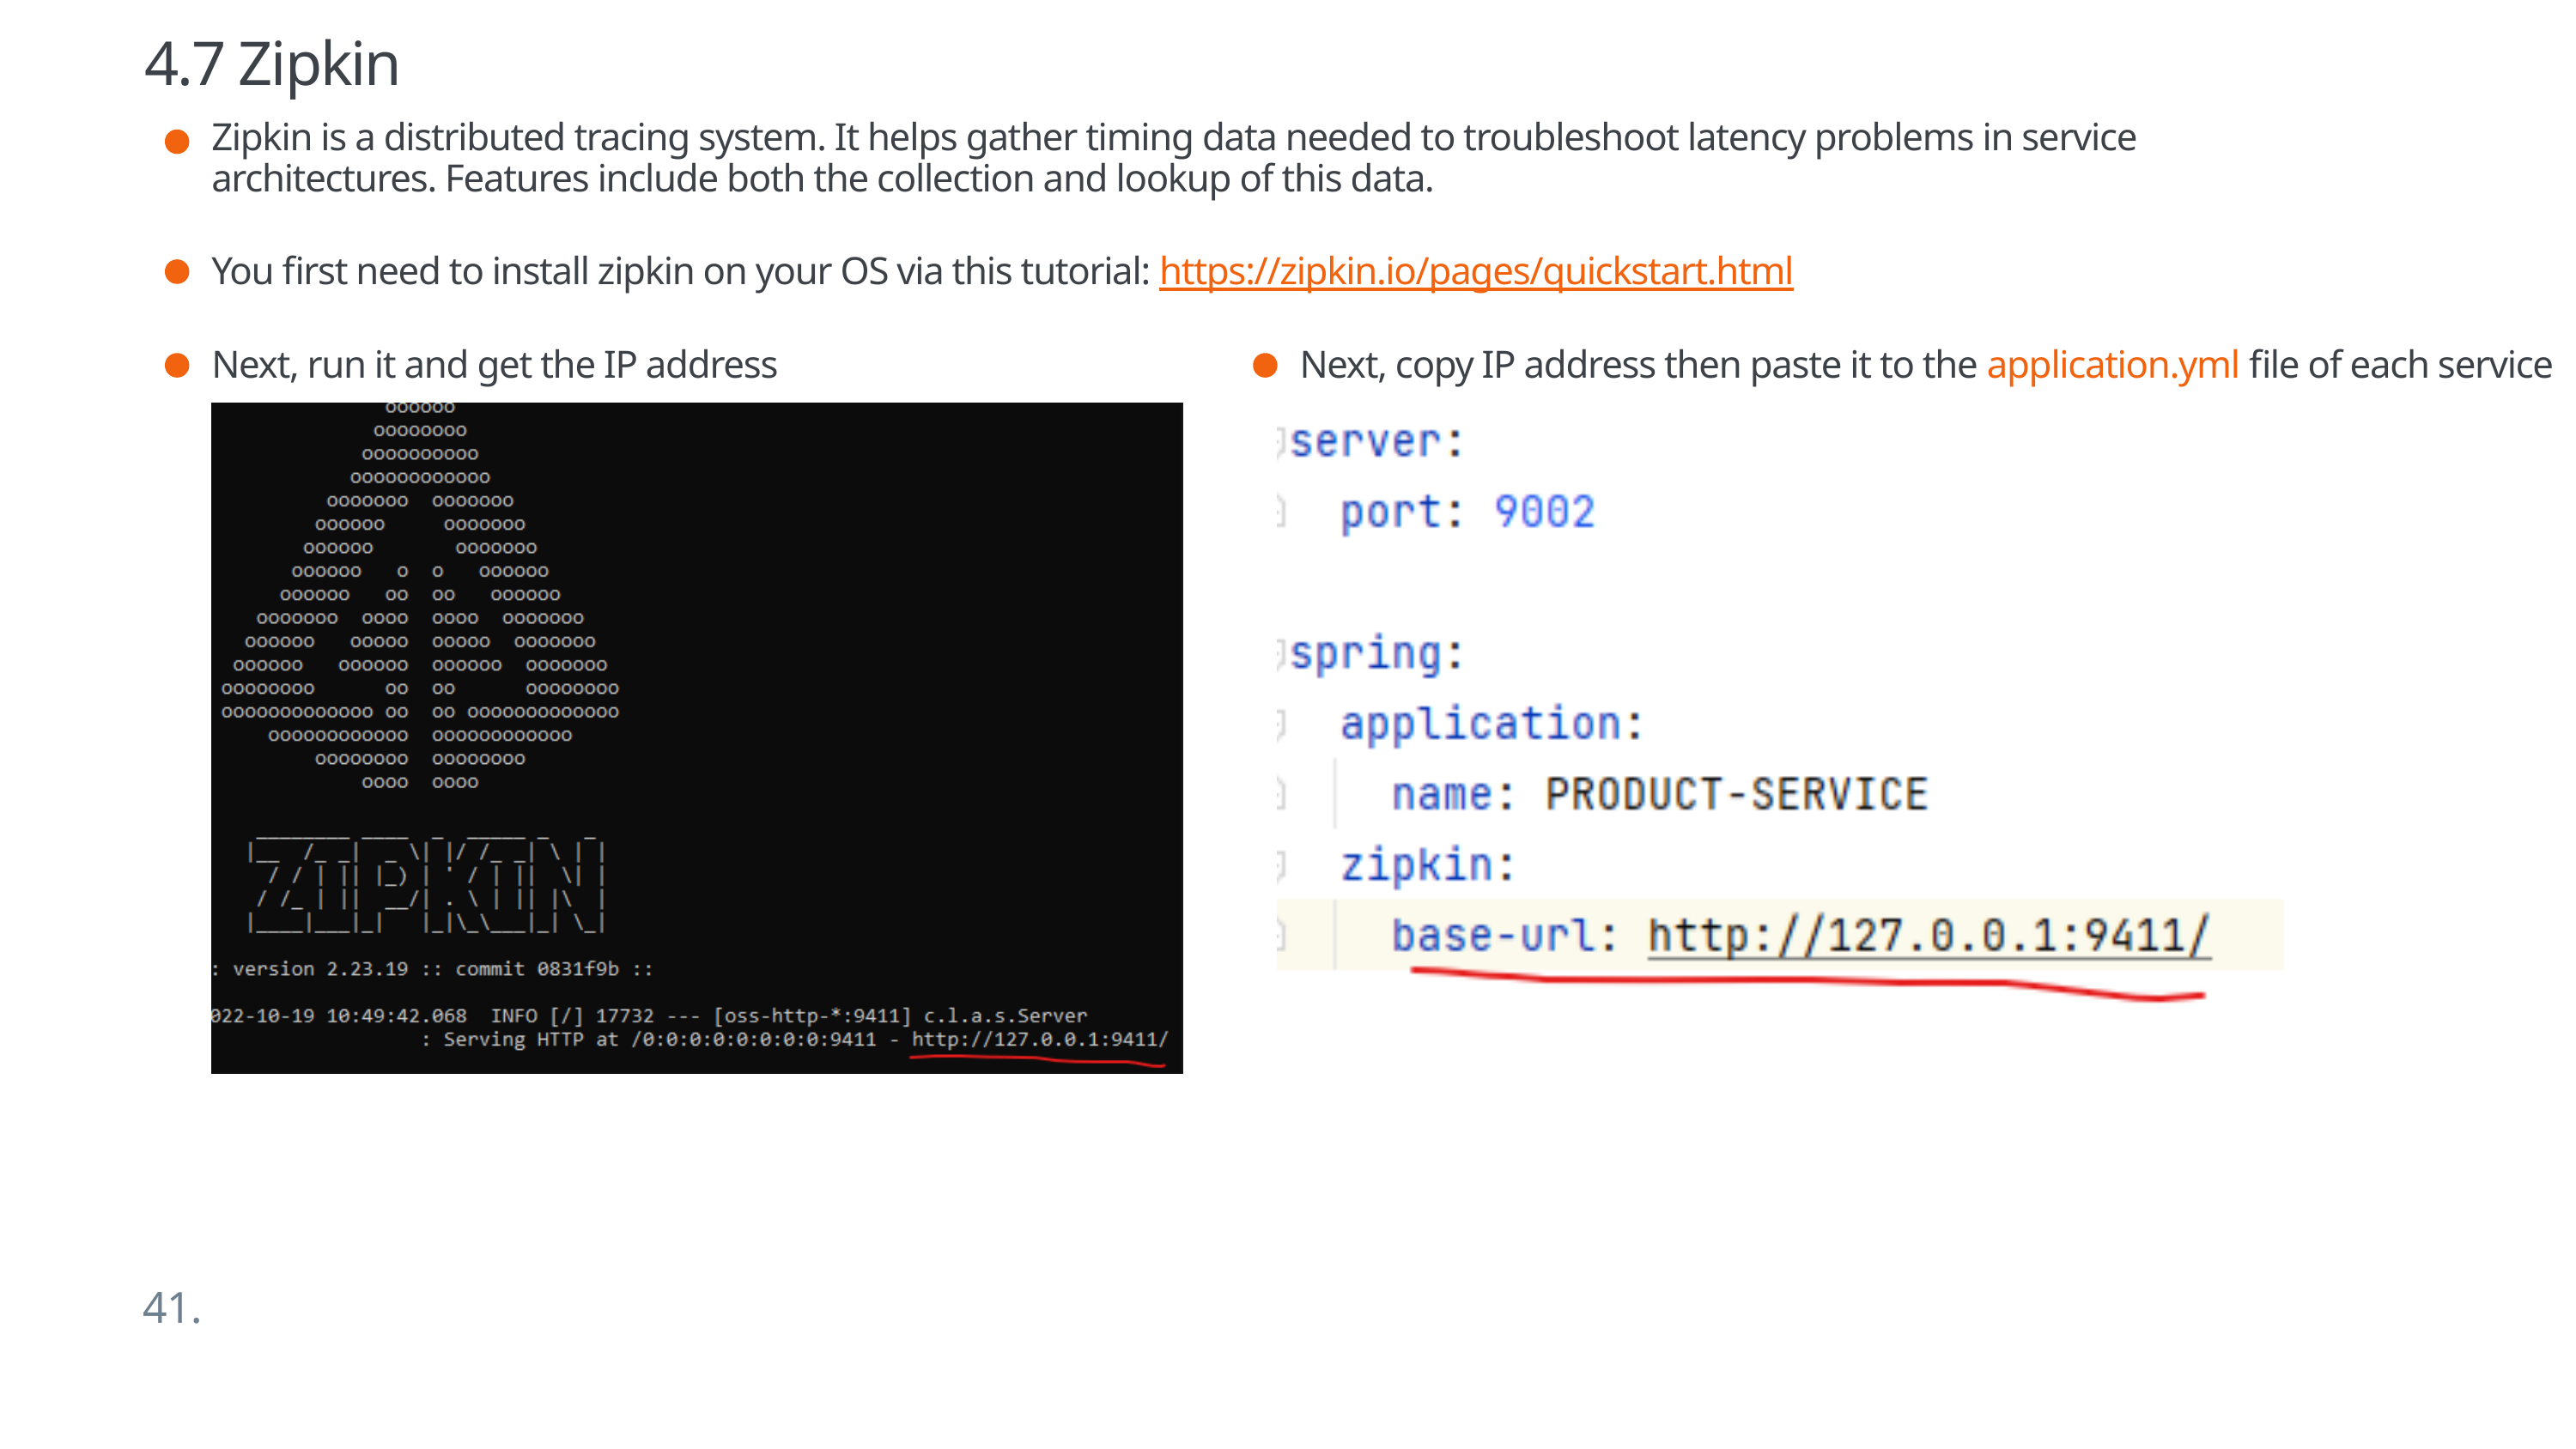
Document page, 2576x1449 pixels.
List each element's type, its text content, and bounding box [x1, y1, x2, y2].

text_box Next, copy IP address then paste it to the application.yml file of each service [1299, 344, 2576, 386]
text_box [164, 129, 190, 155]
text_box Next, run it and get the IP address [211, 344, 1299, 386]
picture [211, 403, 1183, 1074]
text_box Zipkin is a distributed tracing system. It helps gather timing data needed to troubleshoot latency problems in service architectures. Features include both the collection and lookup of this data. [211, 117, 2226, 200]
text_box You first need to install zipkin on your OS via this tutorial: https://zipkin.io/pages/quickstart.html [211, 251, 2226, 293]
text_box 4.7 Zipkin [144, 31, 762, 98]
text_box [164, 258, 190, 285]
text_box 41. [143, 1271, 762, 1332]
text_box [164, 352, 190, 379]
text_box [1252, 352, 1279, 379]
picture [1277, 419, 2285, 1074]
